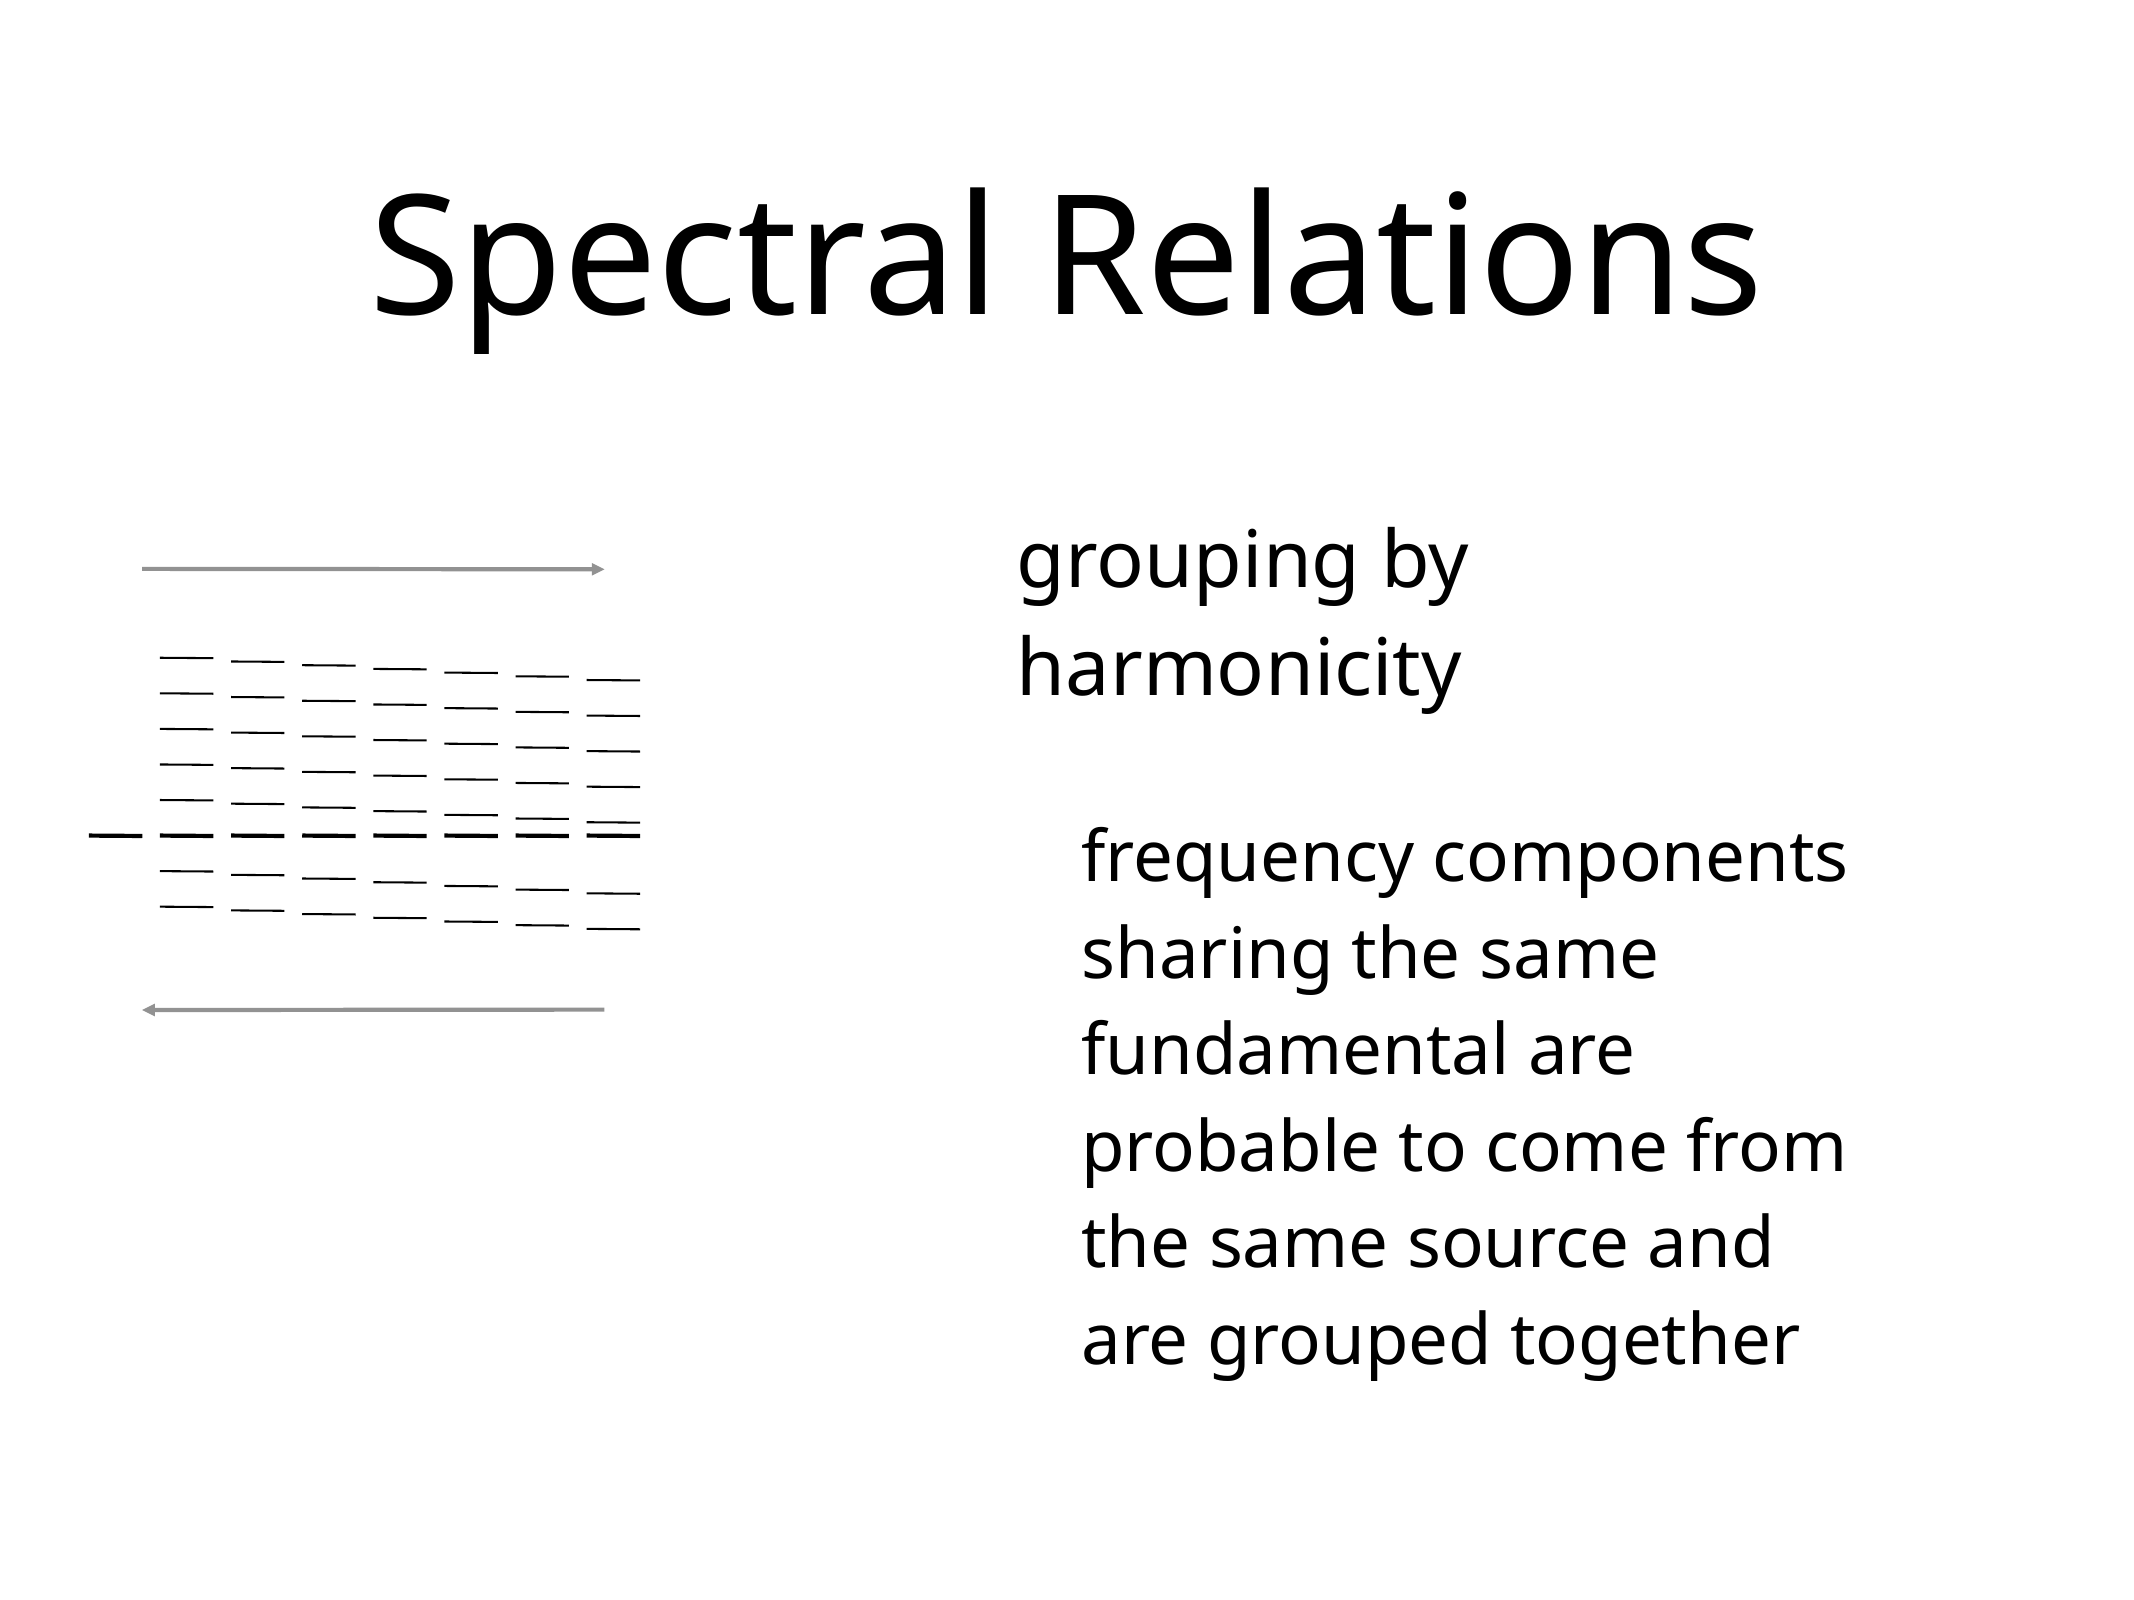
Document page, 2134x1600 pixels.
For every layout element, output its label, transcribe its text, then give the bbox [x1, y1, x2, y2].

text_box Spectral Relations [156, 72, 1978, 428]
text_box grouping by harmonicity frequency components sharing the same fundamental are probable to come from the same source and are grouped together [920, 428, 1907, 1460]
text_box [88, 657, 641, 930]
text_box [142, 1003, 605, 1017]
text_box [142, 563, 605, 576]
